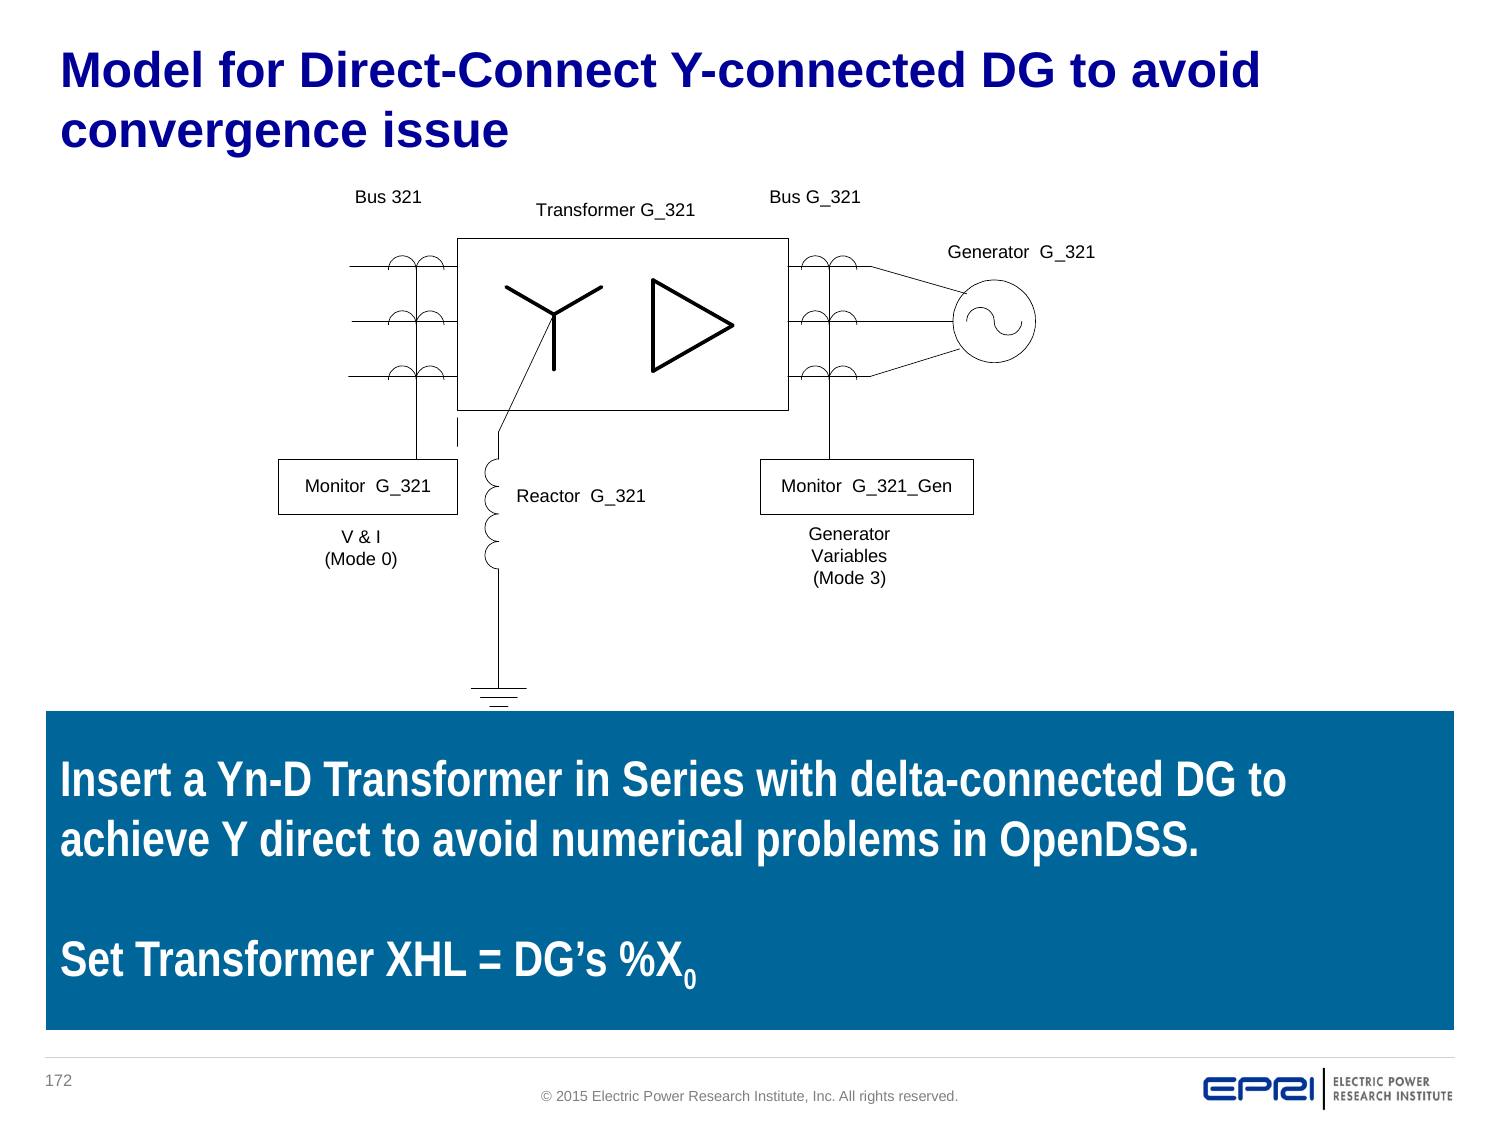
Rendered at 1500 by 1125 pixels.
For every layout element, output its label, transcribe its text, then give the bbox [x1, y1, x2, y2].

text_box Insert a Yn-D Transformer in Series with delta-connected DG to achieve Y direct to avoid numerical problems in OpenDSS. Set Transformer XHL = DG’s %X0 [44, 710, 1455, 1032]
picture [1200, 1064, 1455, 1113]
picture [274, 180, 1100, 710]
title Model for Direct-Connect Y-connected DG to avoid convergence issue [44, 29, 1456, 151]
